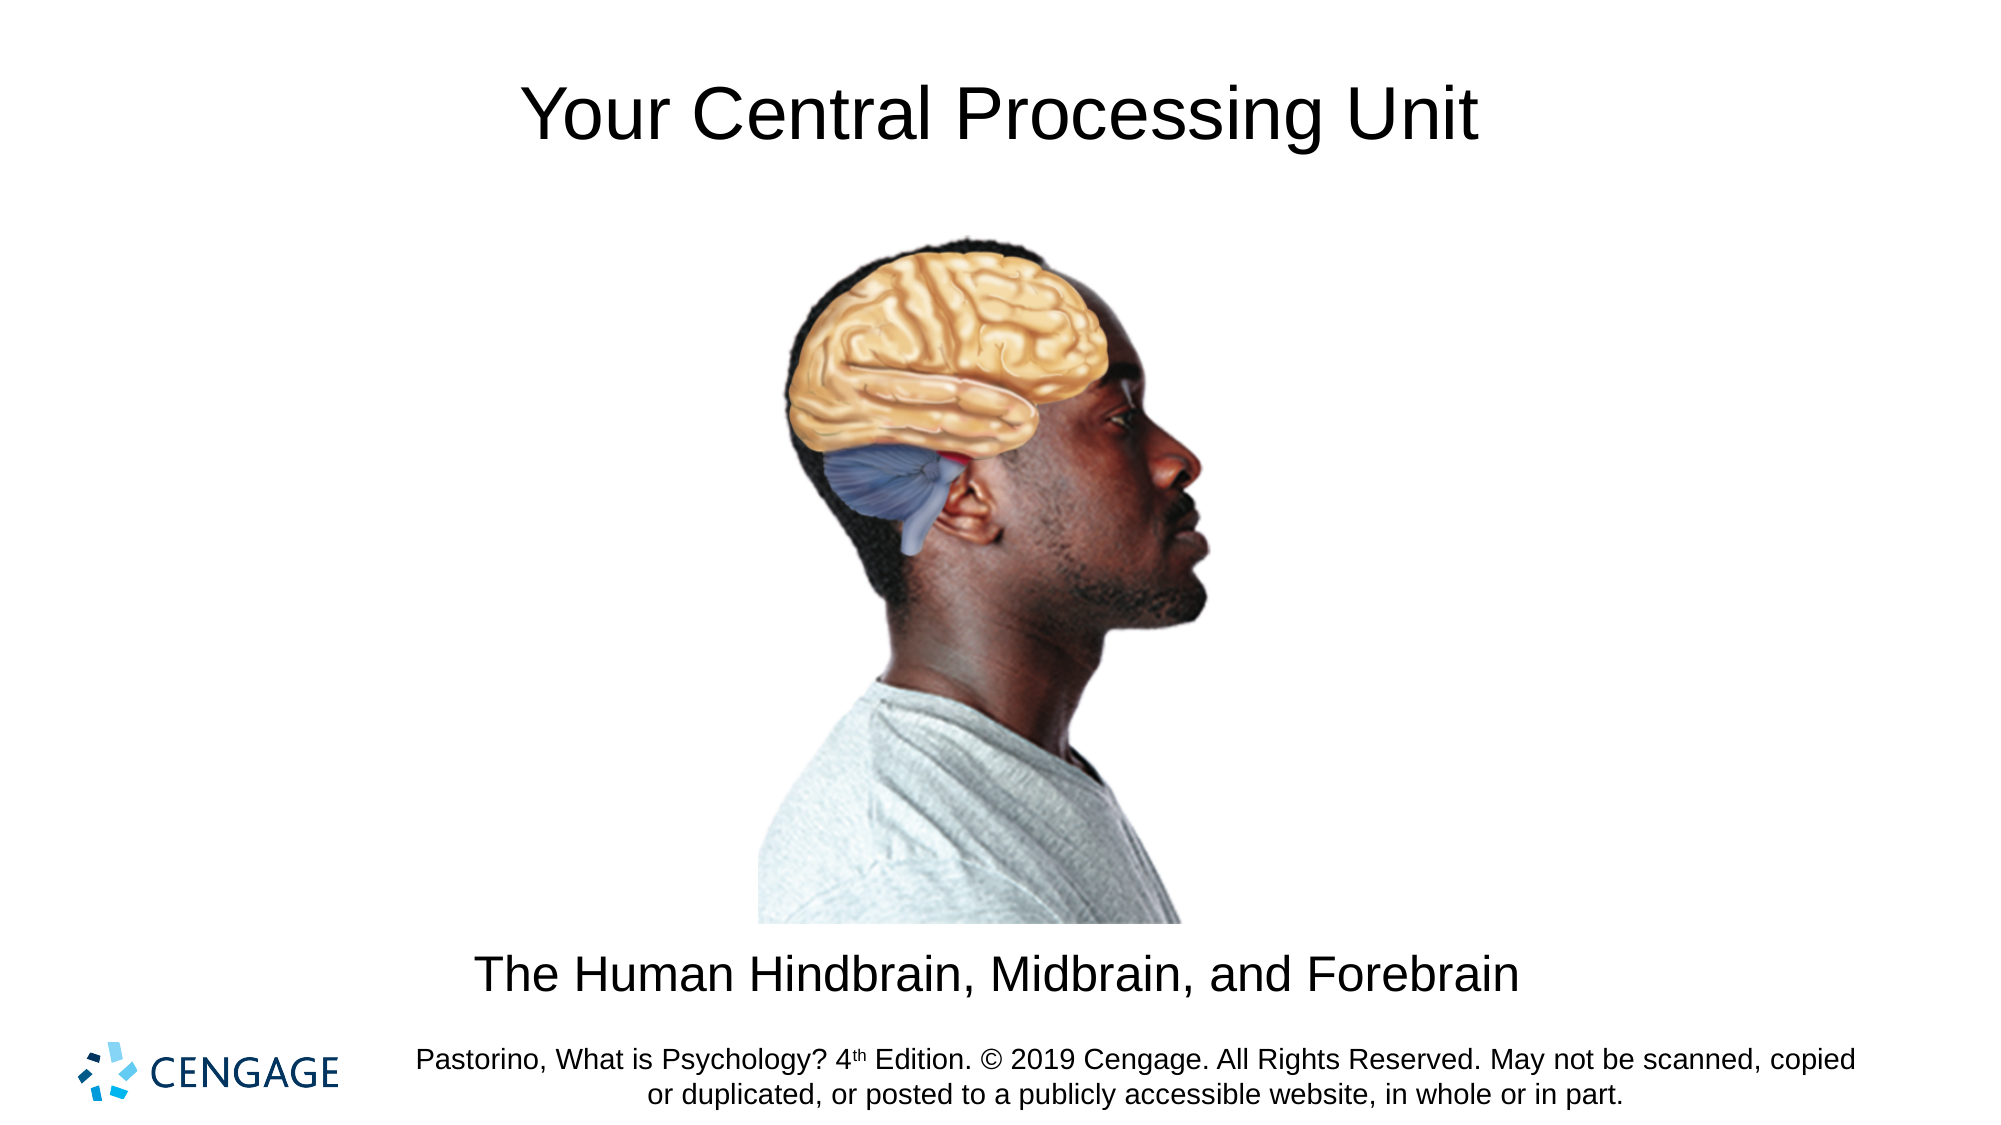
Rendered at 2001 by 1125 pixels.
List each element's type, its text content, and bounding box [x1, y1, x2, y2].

picture [757, 234, 1237, 924]
title Your Central Processing Unit [137, 59, 1863, 171]
list The Human Hindbrain, Midbrain, and Forebrain [113, 947, 1881, 1021]
picture [78, 1042, 338, 1101]
